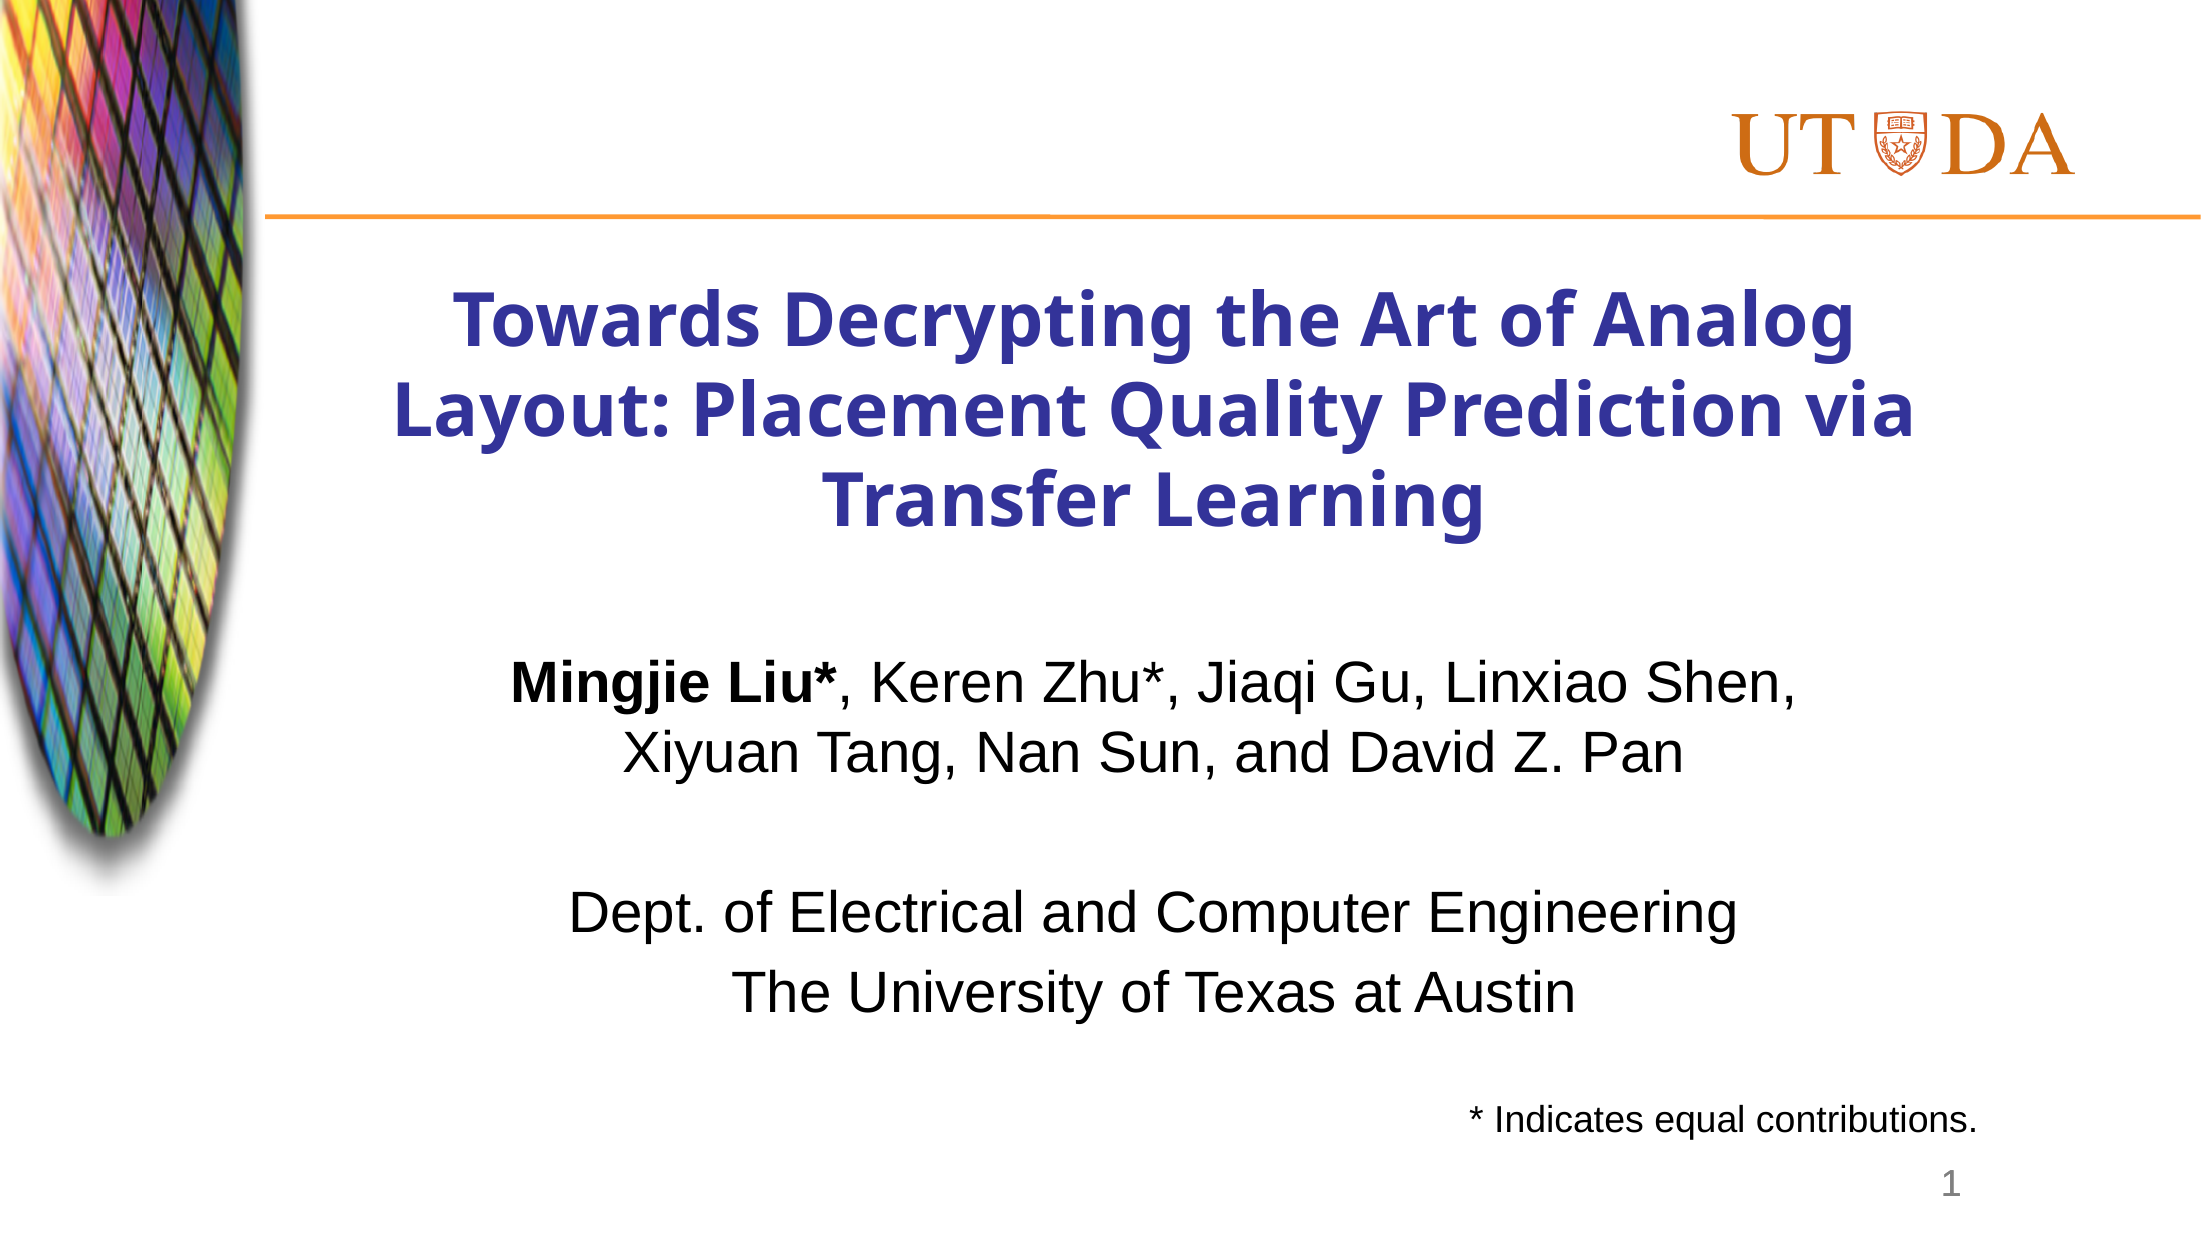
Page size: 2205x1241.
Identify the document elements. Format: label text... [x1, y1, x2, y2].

picture [0, 0, 265, 896]
text_box * Indicates equal contributions. [1454, 1091, 1994, 1149]
subtitle Mingjie Liu*, Keren Zhu*, Jiaqi Gu, Linxiao Shen, Xiyuan Tang, Nan Sun, and David Z. Pan Dept. of Electrical and Computer Engineering The University of Texas at Austin [446, 636, 1863, 1105]
title Towards Decrypting the Art of Analog Layout: Placement Quality Prediction via Transfer Learning [344, 263, 1966, 503]
